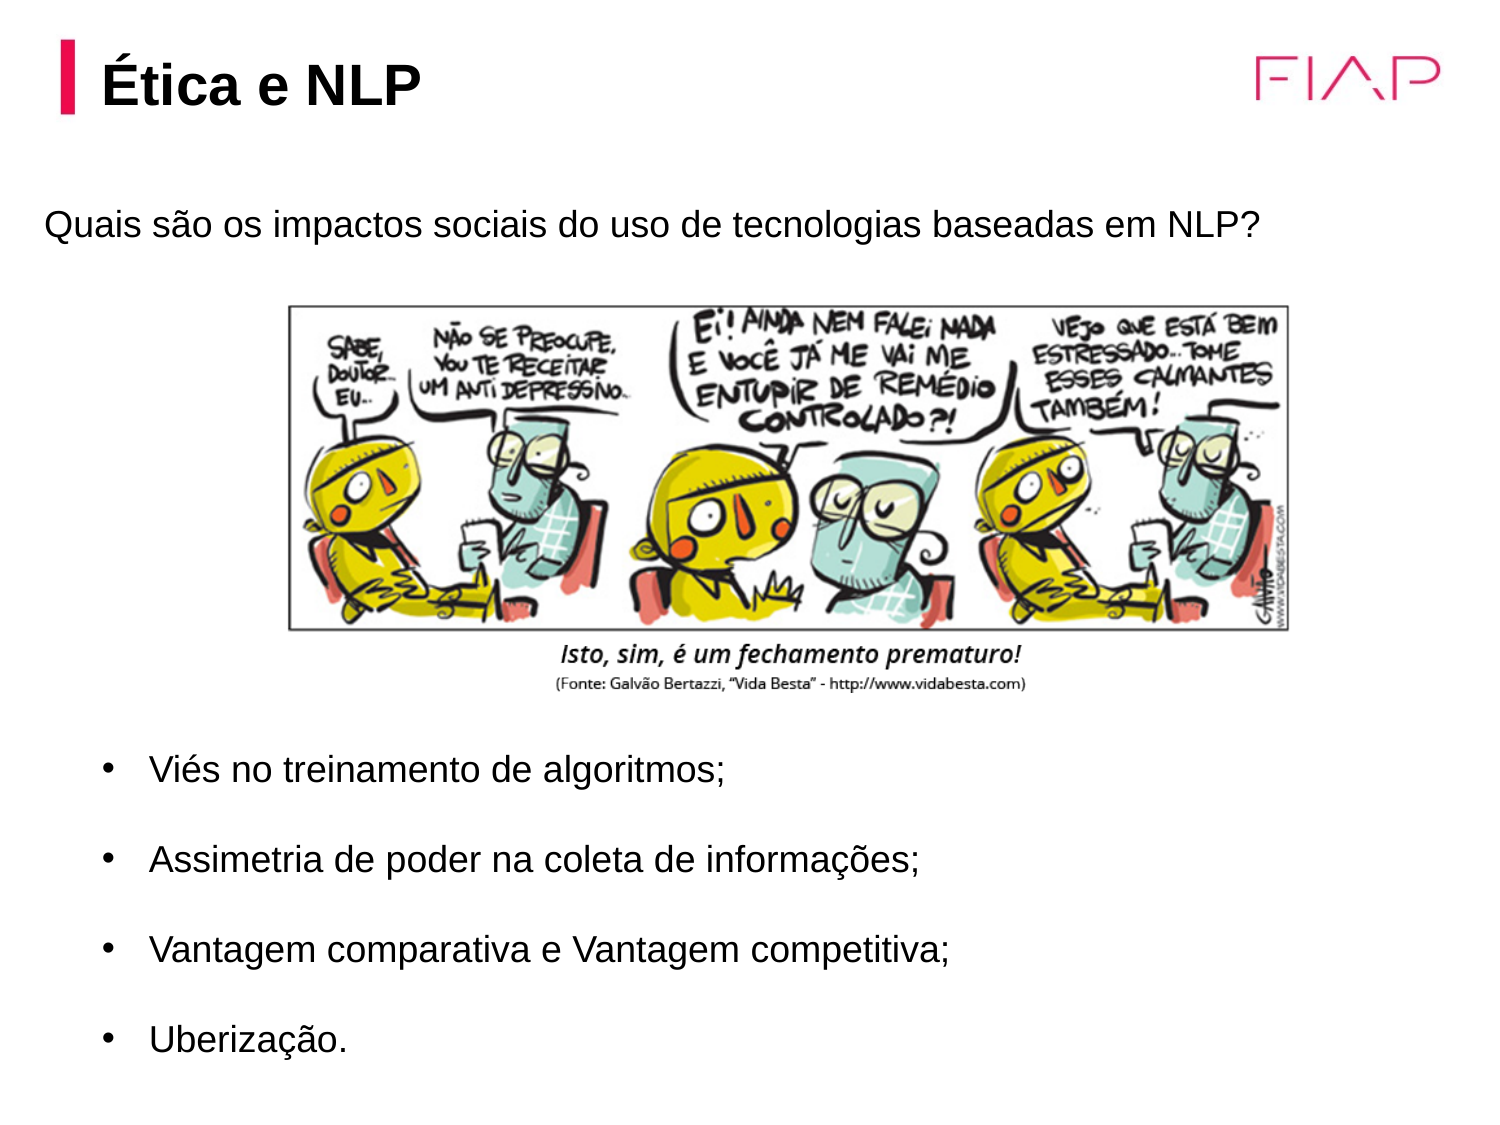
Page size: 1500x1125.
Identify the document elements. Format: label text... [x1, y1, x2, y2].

text_box Quais são os impactos sociais do uso de tecnologias baseadas em NLP? [29, 192, 1376, 300]
text_box Viés no treinamento de algoritmos; Assimetria de poder na coleta de informações; Vantagem comparativa e Vantagem competitiva; Uberização. [87, 692, 1459, 1068]
text_box Ética e NLP [87, 39, 1493, 125]
picture [0, 0, 1500, 1125]
